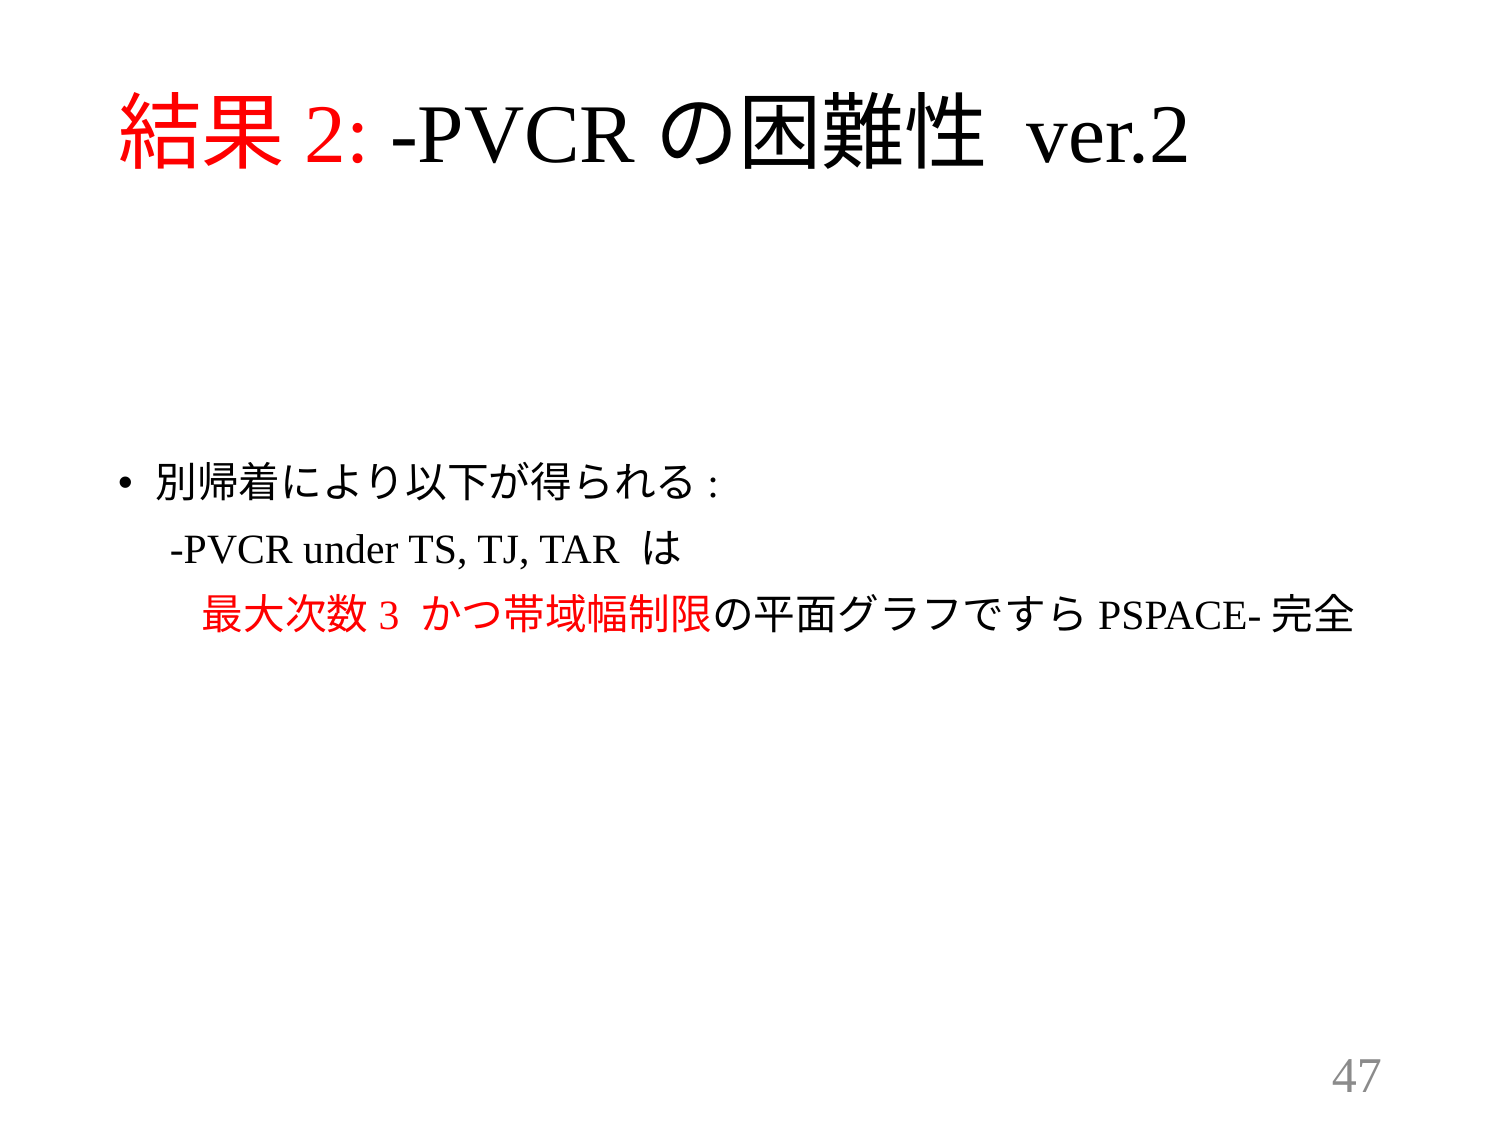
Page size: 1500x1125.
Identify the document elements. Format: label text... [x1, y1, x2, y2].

slide_number 47 [1302, 1042, 1397, 1103]
